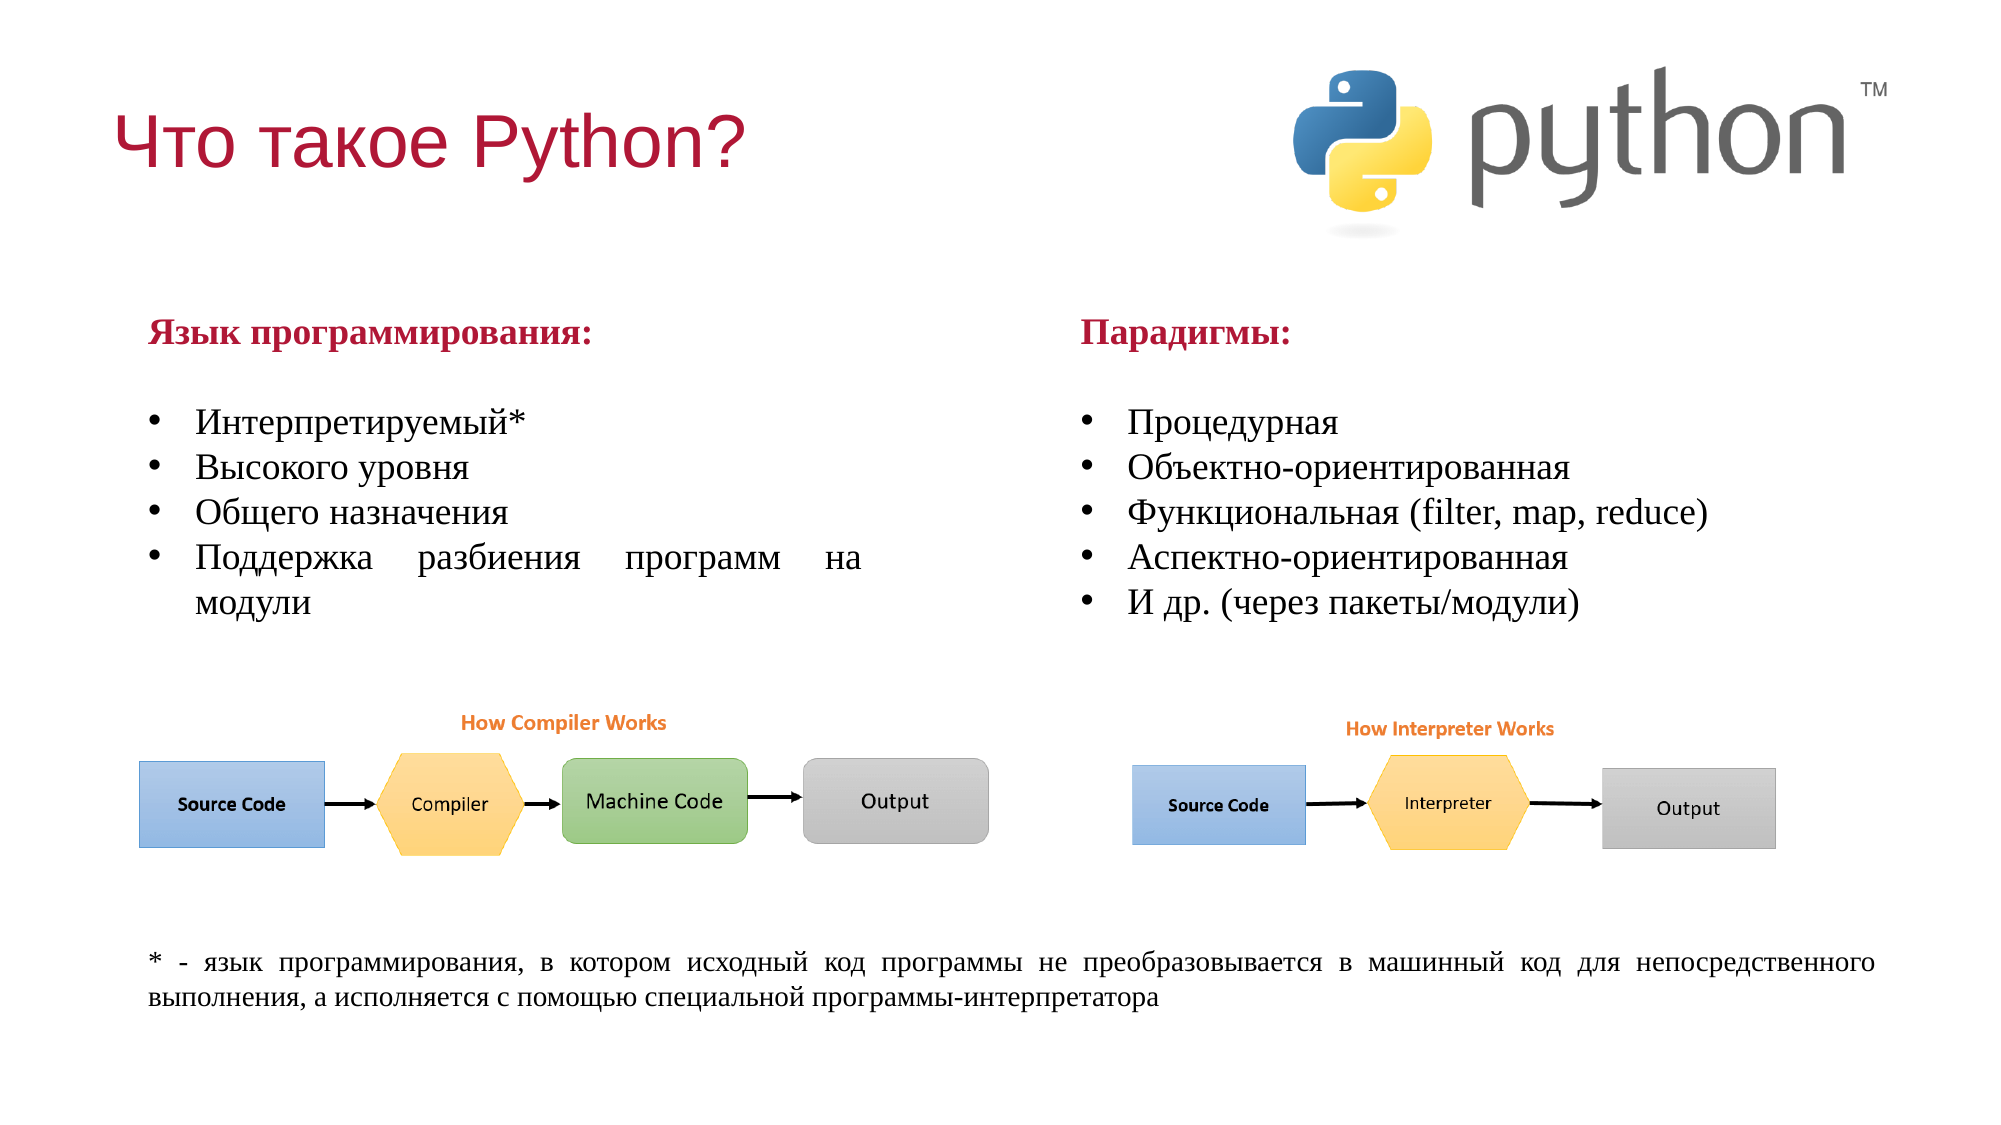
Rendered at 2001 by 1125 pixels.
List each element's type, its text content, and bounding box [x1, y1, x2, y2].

picture [133, 713, 994, 862]
text_box Парадигмы: Процедурная Объектно-ориентированная Функциональная (filter, map, reduce) Аспектно-ориентированная И др. (через пакеты/модули) [1065, 299, 1863, 630]
picture [1286, 62, 1893, 243]
picture [1065, 713, 1866, 855]
text_box Что такое Python? [97, 85, 771, 190]
text_box Язык программирования: Интерпретируемый* Высокого уровня Общего назначения Поддержка разбиения программ на модули [133, 299, 878, 630]
text_box * - язык программирования, в котором исходный код программы не преобразовывается в машинный код для непосредственного выполнения, а исполняется с помощью специальной программы-интерпретатора [133, 934, 1893, 1020]
